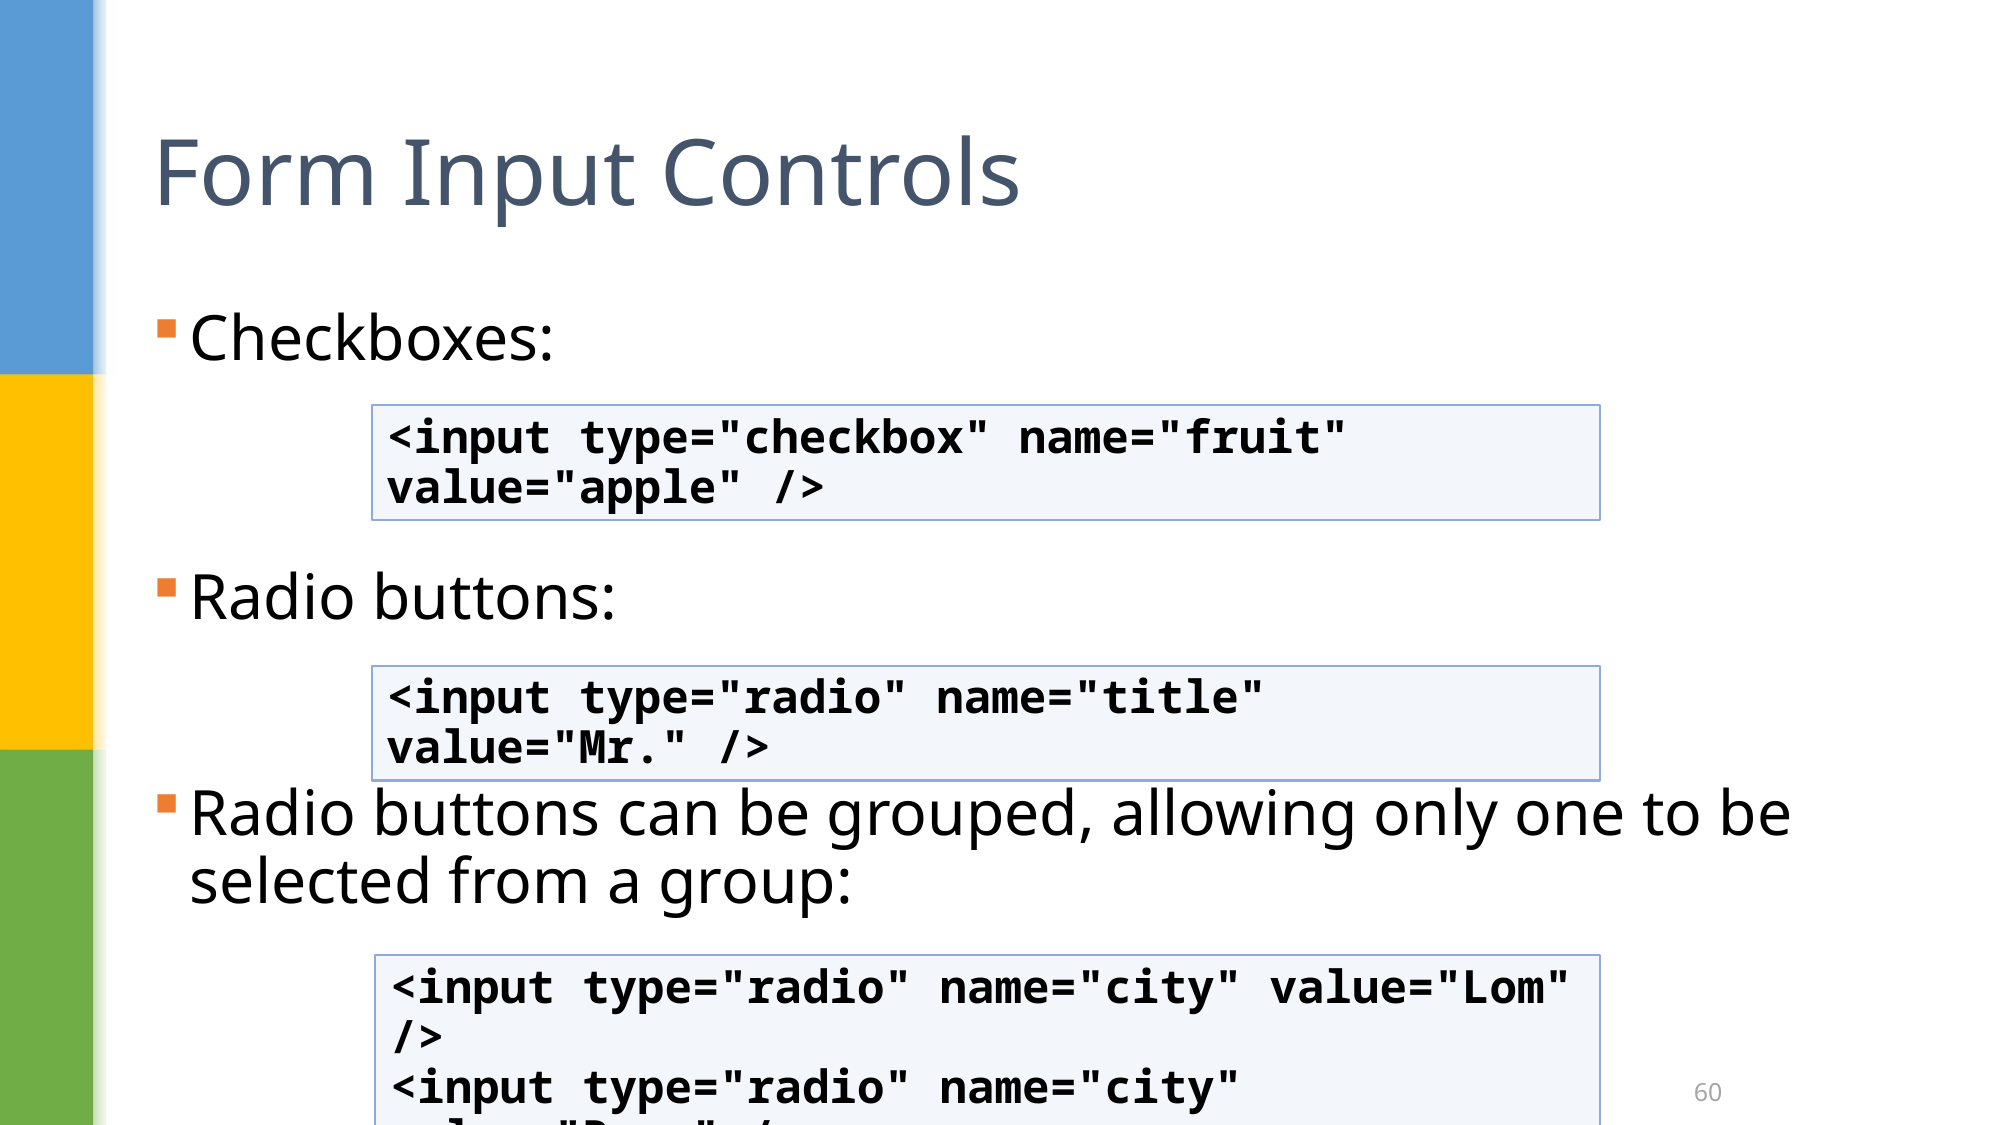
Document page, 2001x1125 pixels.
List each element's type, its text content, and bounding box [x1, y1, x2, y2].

picture [0, 0, 2001, 1125]
title Form Input Controls [137, 59, 1863, 278]
text_box <input type="radio" name="title" value="Mr." /> [371, 665, 1600, 781]
text_box <input type="checkbox" name="fruit" value="apple" /> [371, 405, 1600, 521]
text_box <input type="radio" name="city" value="Lom" /> <input type="radio" name="city" value="Ruse" /> [375, 955, 1600, 1125]
list Checkboxes: Radio buttons: Radio buttons can be grouped, allowing only one to be selected from a group: [137, 299, 1863, 1014]
slide_number 60 [1662, 1074, 1738, 1113]
